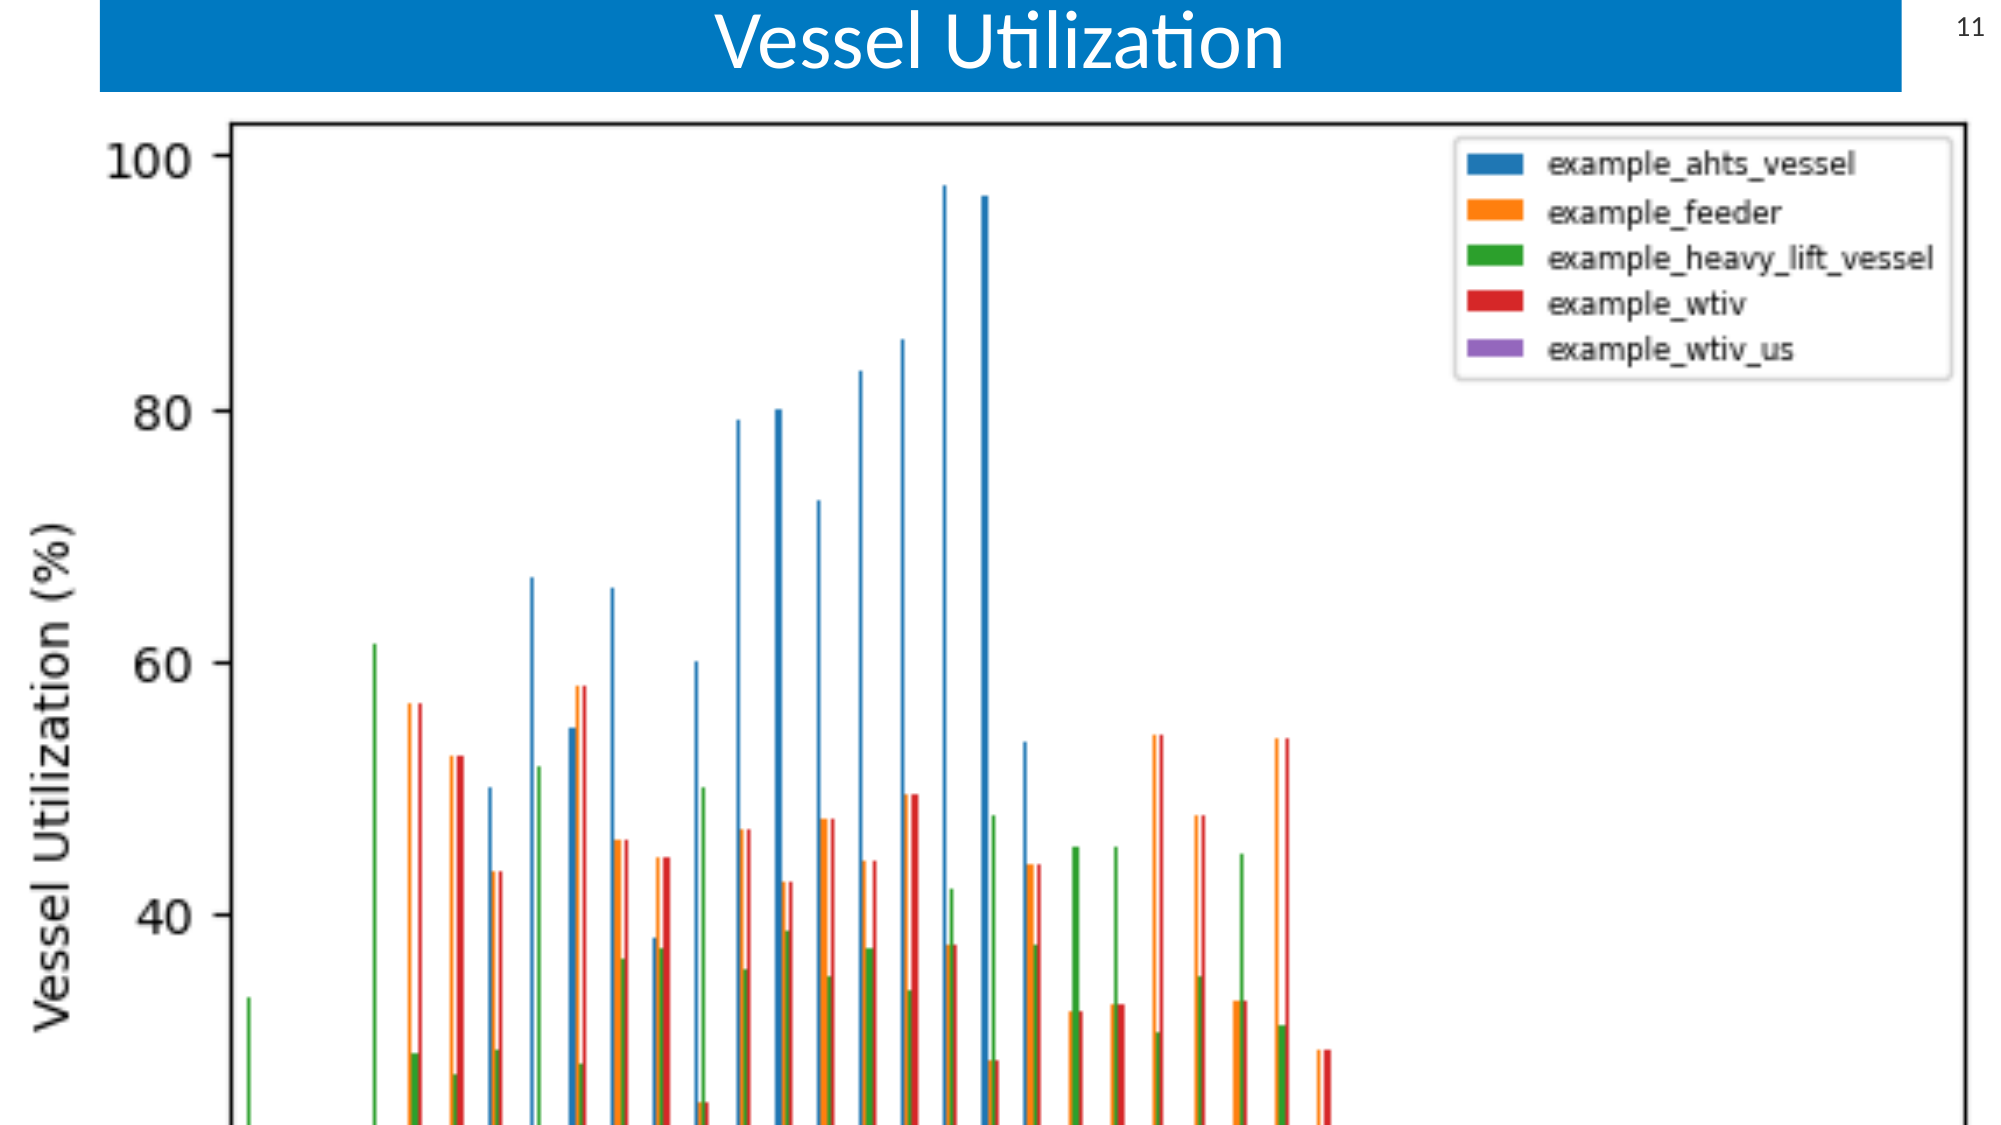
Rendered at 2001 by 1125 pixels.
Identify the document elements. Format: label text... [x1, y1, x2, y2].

title Vessel Utilization [99, 0, 1902, 91]
picture [0, 92, 2000, 1125]
